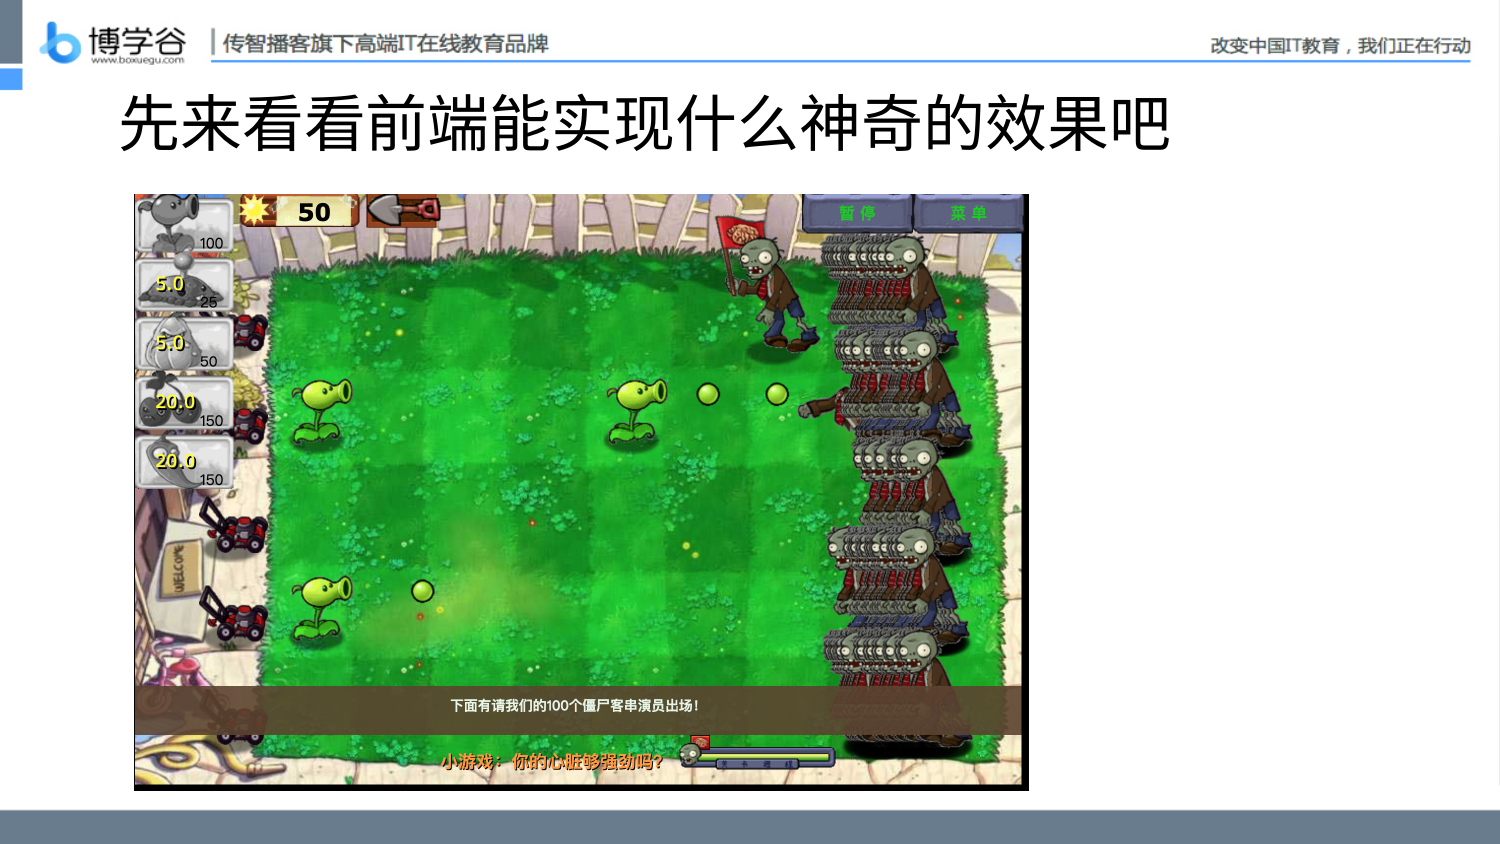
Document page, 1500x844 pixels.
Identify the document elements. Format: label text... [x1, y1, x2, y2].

picture [0, 0, 1500, 844]
title 先来看看前端能实现什么神奇的效果吧 [103, 44, 1397, 208]
